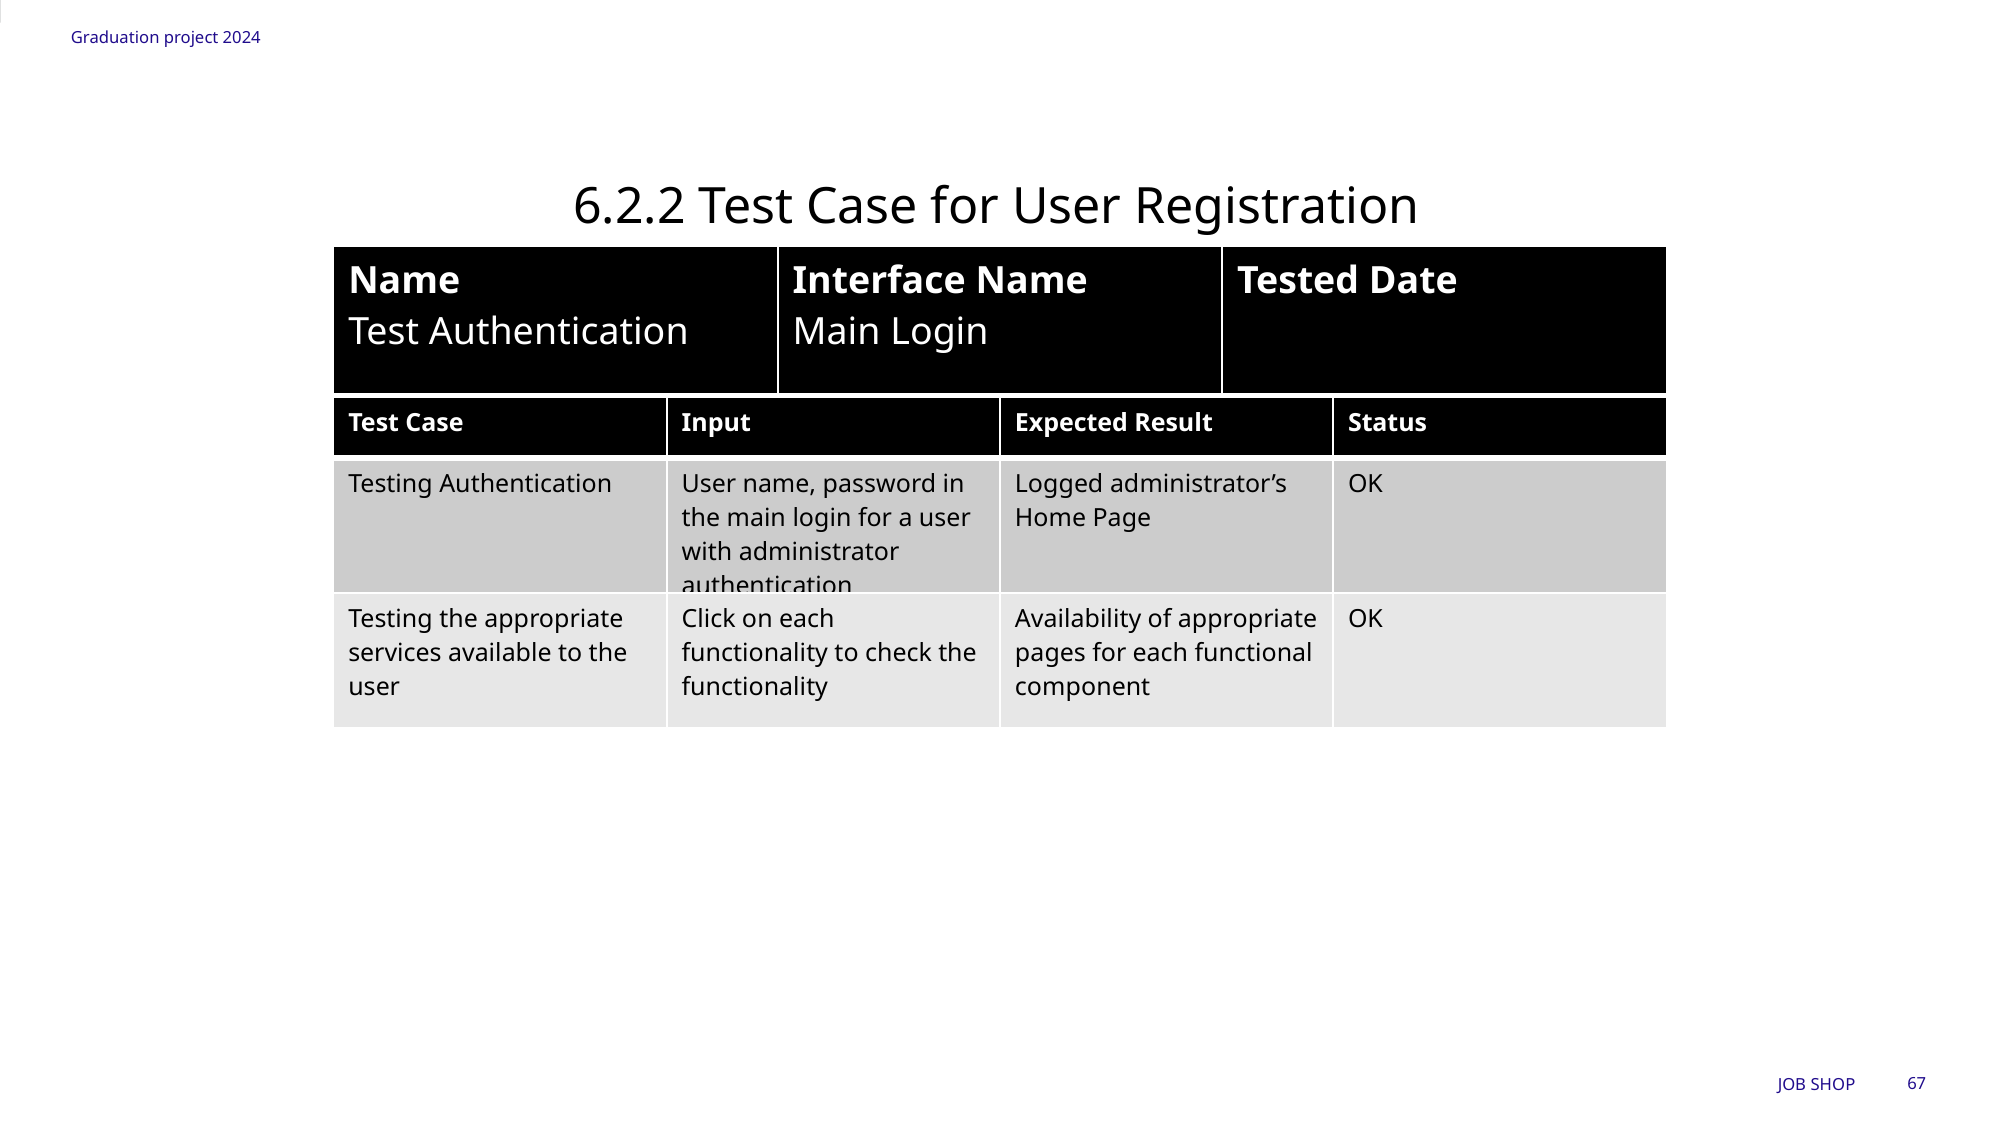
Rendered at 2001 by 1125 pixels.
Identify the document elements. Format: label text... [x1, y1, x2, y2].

table_header Interface Name Main Login [779, 247, 1221, 393]
table_cell Availability of appropriate pages for each functional component [1001, 594, 1332, 727]
slide_number 67 [1870, 1054, 1942, 1114]
table_header Name Test Authentication [334, 247, 777, 393]
table_header Expected Result [1001, 398, 1332, 455]
table_cell Testing the appropriate services available to the user [334, 594, 666, 727]
slide_number Graduation project 2024 [55, 10, 506, 63]
table_header Status [1334, 398, 1666, 455]
table_header Input [668, 398, 999, 455]
table_cell Logged administrator’s Home Page [1001, 461, 1332, 592]
table_cell OK [1334, 594, 1666, 727]
text_box 6.2.2 Test Case for User Registration [3, 166, 2000, 242]
table_cell OK [1334, 461, 1666, 592]
table_header Test Case [334, 398, 666, 455]
footer Job SHOP [1204, 1053, 1871, 1114]
table_cell Testing Authentication [334, 461, 666, 592]
table_header Tested Date [1223, 247, 1666, 393]
table_cell Click on each functionality to check the functionality [668, 594, 999, 727]
table_cell User name, password in the main login for a user with administrator authentication [668, 461, 999, 592]
